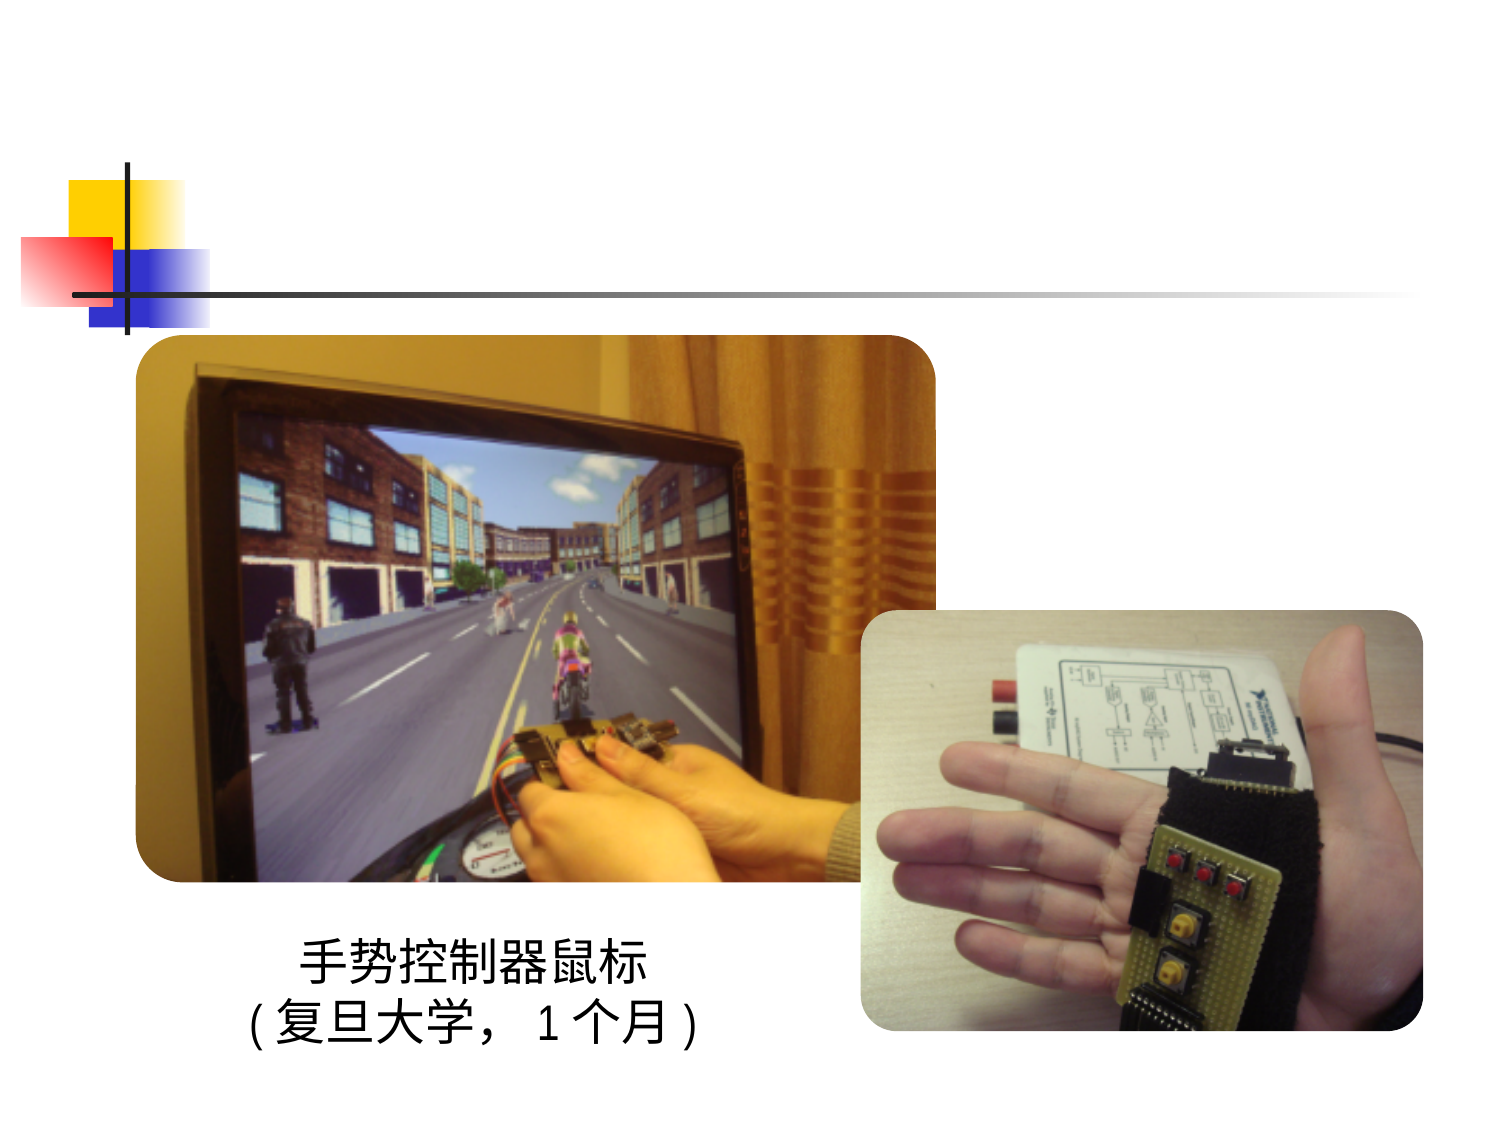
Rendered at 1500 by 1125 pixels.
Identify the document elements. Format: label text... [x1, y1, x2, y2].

picture [135, 334, 1424, 1032]
text_box 手势控制器鼠标 (复旦大学，1个月) [123, 922, 824, 1058]
